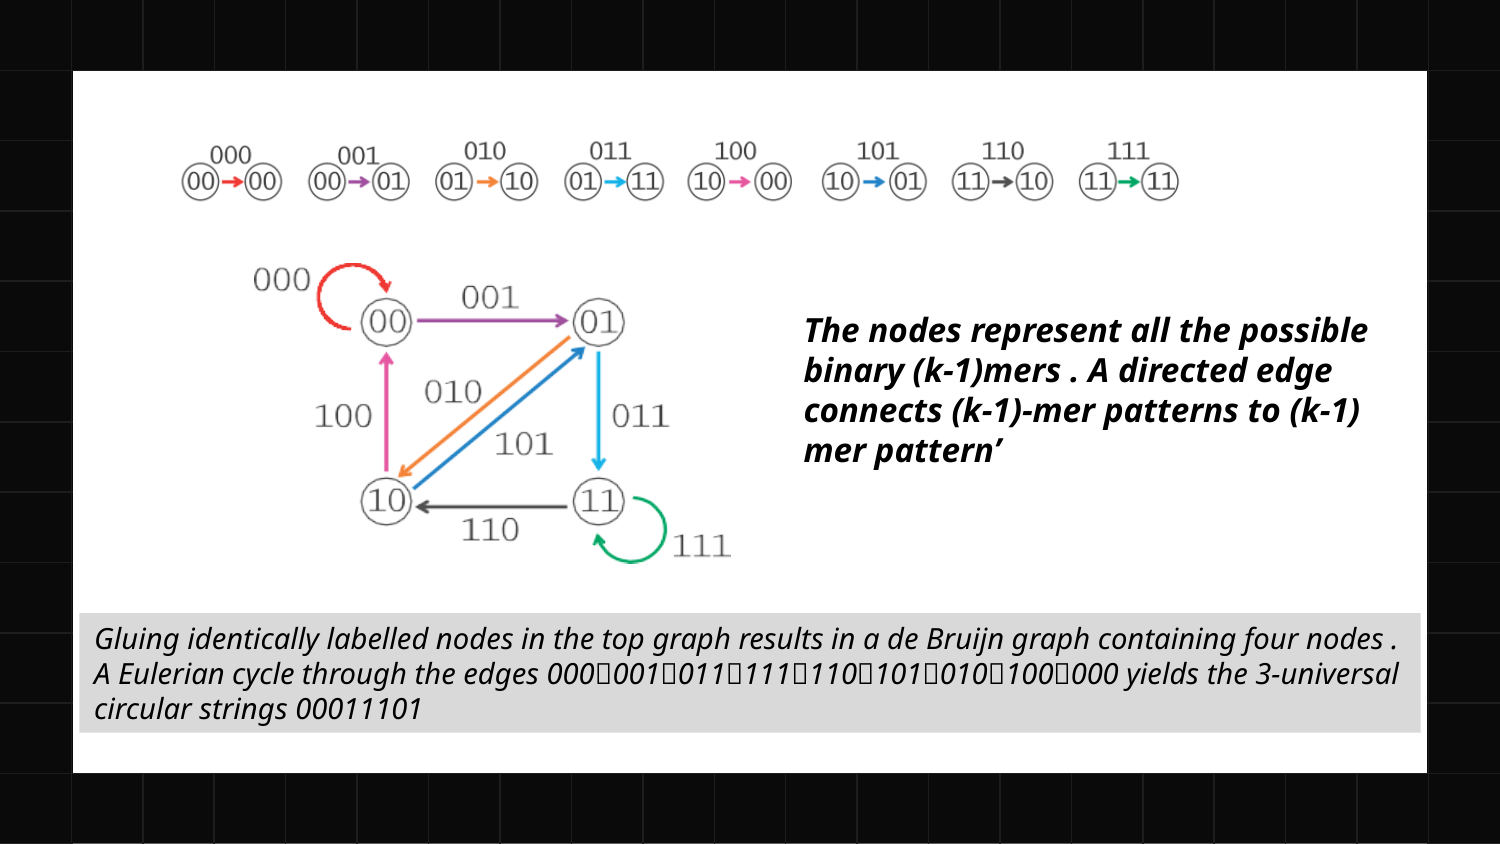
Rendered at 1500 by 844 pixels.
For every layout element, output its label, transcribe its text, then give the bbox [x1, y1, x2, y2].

picture [254, 263, 732, 565]
picture [171, 130, 1200, 215]
text_box Gluing identically labelled nodes in the top graph results in a de Bruijn graph containing four nodes . A Eulerian cycle through the edges 000001011111110101010100000 yields the 3-universal circular strings 00011101 [79, 613, 1421, 733]
text_box The nodes represent all the possible binary (k-1)mers . A directed edge connects (k-1)-mer patterns to (k-1) mer pattern’ [788, 302, 1394, 477]
